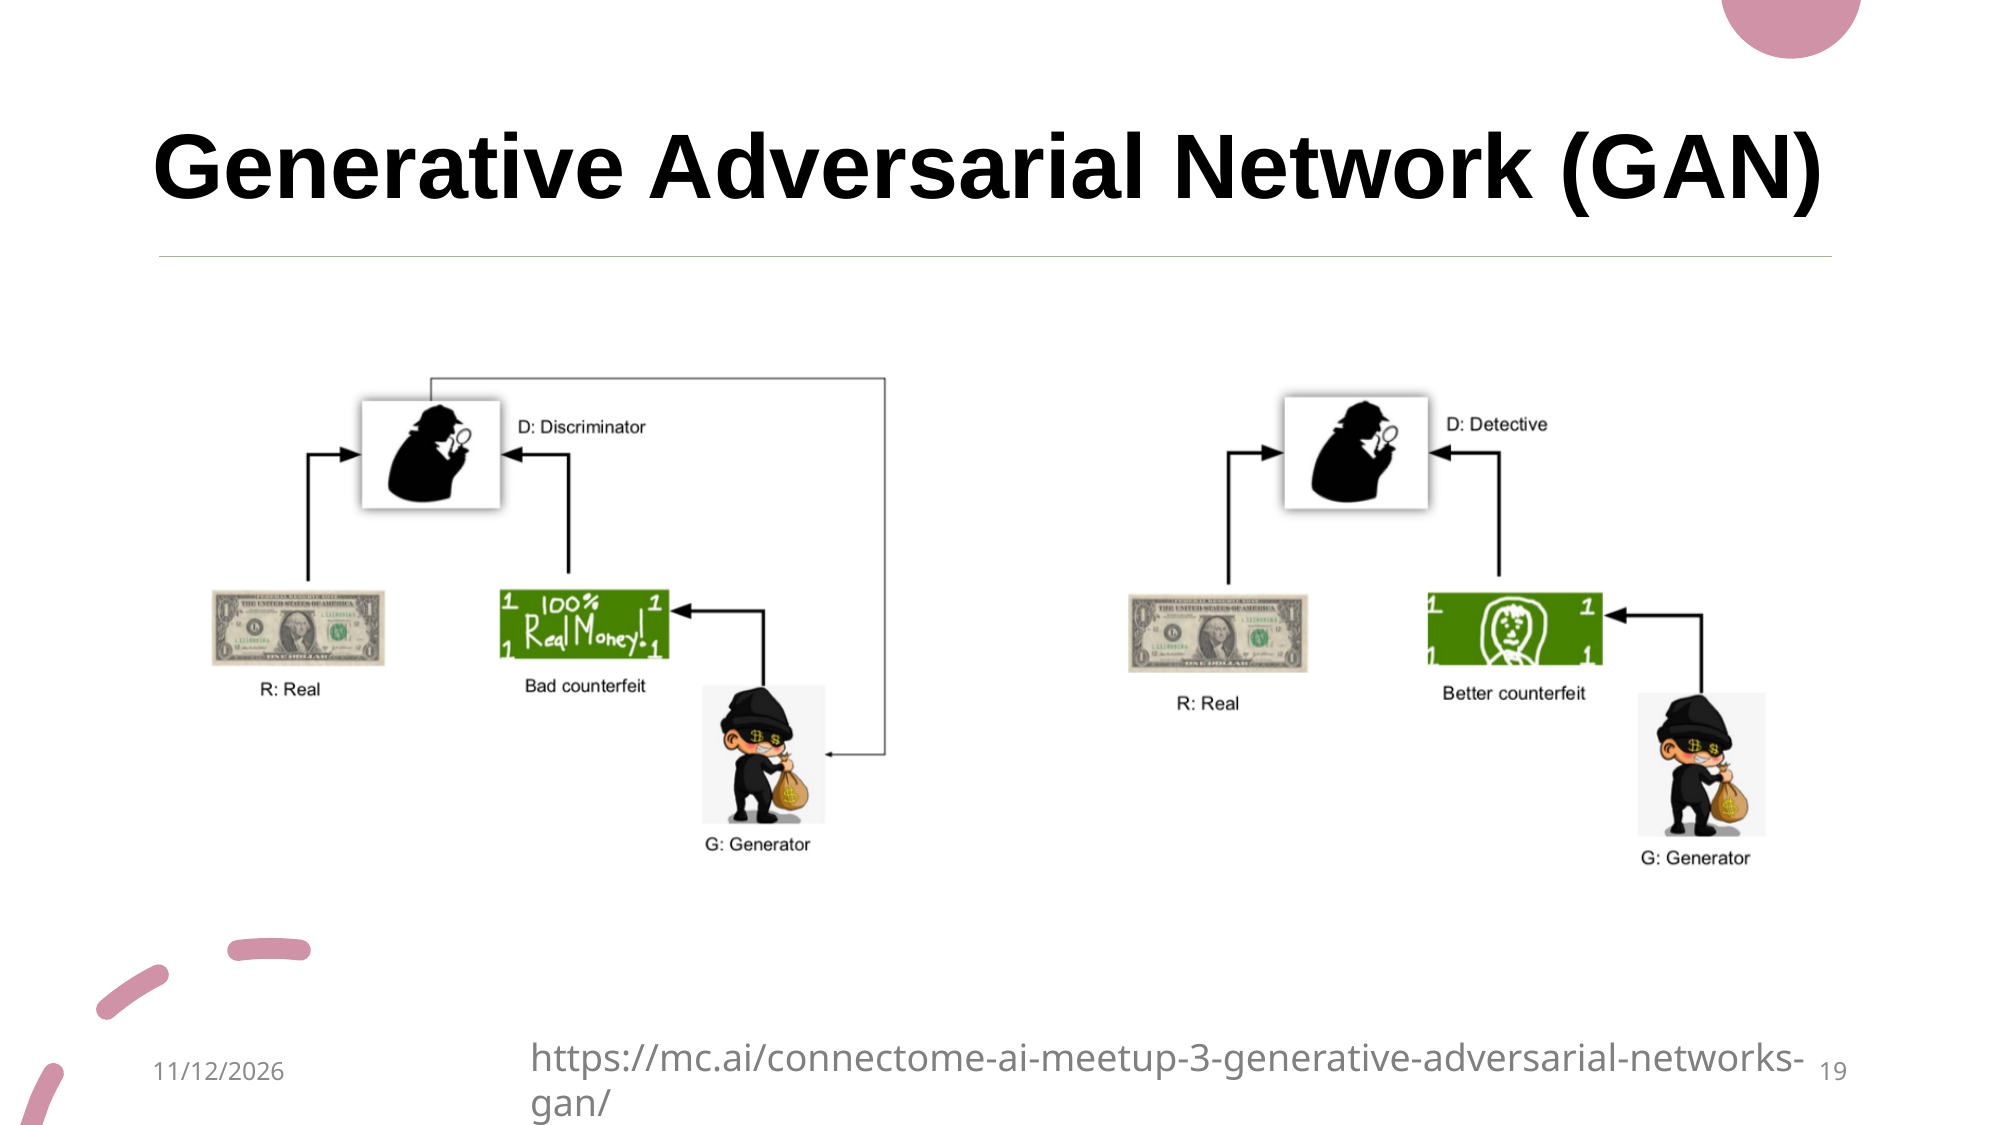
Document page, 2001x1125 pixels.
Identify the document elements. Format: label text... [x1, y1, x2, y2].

picture [38, 267, 2000, 886]
text_box https://mc.ai/connectome-ai-meetup-3-generative-adversarial-networks-gan/ [515, 1026, 1832, 1125]
title Generative Adversarial Network (GAN) [137, 59, 1863, 277]
slide_number 19 [1832, 1042, 1863, 1103]
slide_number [137, 1042, 515, 1103]
